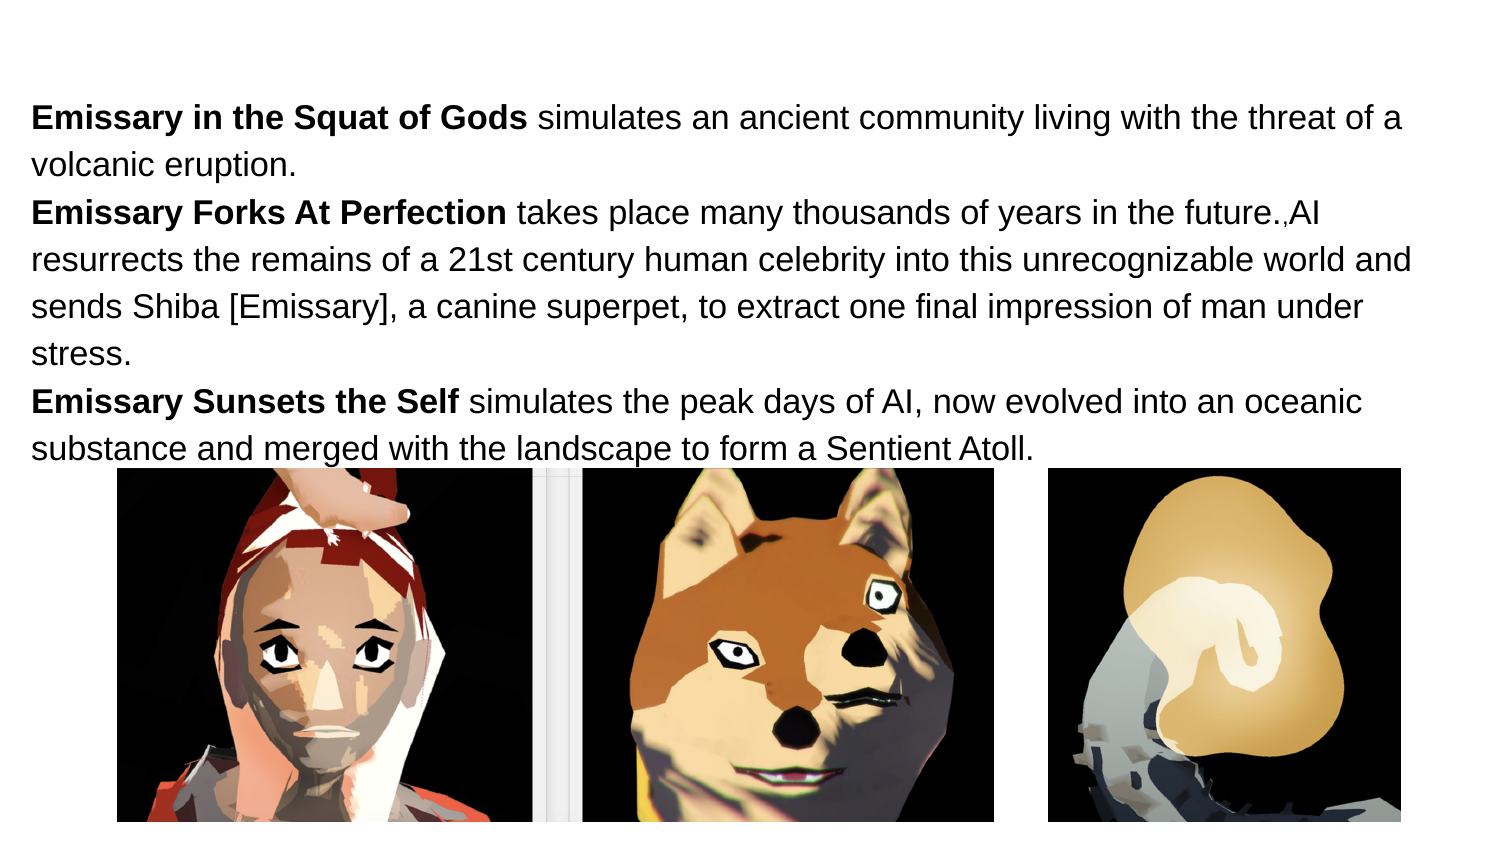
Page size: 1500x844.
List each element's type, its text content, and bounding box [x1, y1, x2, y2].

picture [117, 468, 994, 823]
picture [1047, 468, 1401, 823]
list Emissary in the Squat of Gods simulates an ancient community living with the threat of a volcanic eruption. Emissary Forks At Perfection takes place many thousands of years in the future.,AI resurrects the remains of a 21st century human celebrity into this unrecognizable world and sends Shiba [Emissary], a canine superpet, to extract one final impression of man under stress. Emissary Sunsets the Self simulates the peak days of AI, now evolved into an oceanic substance and merged with the landscape to form a Sentient Atoll. [16, 74, 1449, 750]
